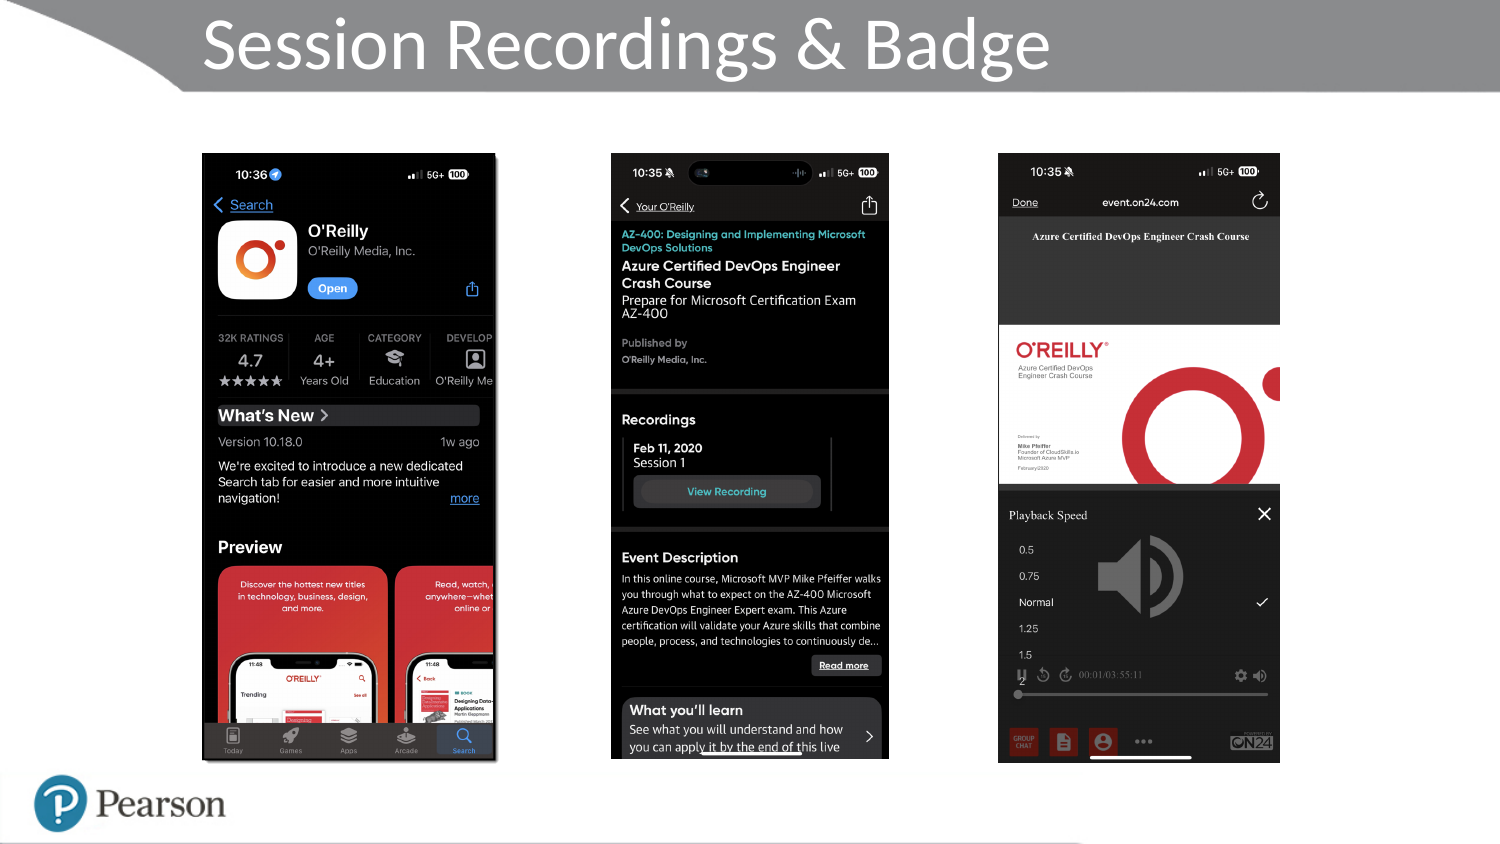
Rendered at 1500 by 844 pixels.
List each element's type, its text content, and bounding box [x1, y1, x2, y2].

title Session Recordings & Badge [187, 0, 1426, 79]
picture [0, 0, 1500, 844]
